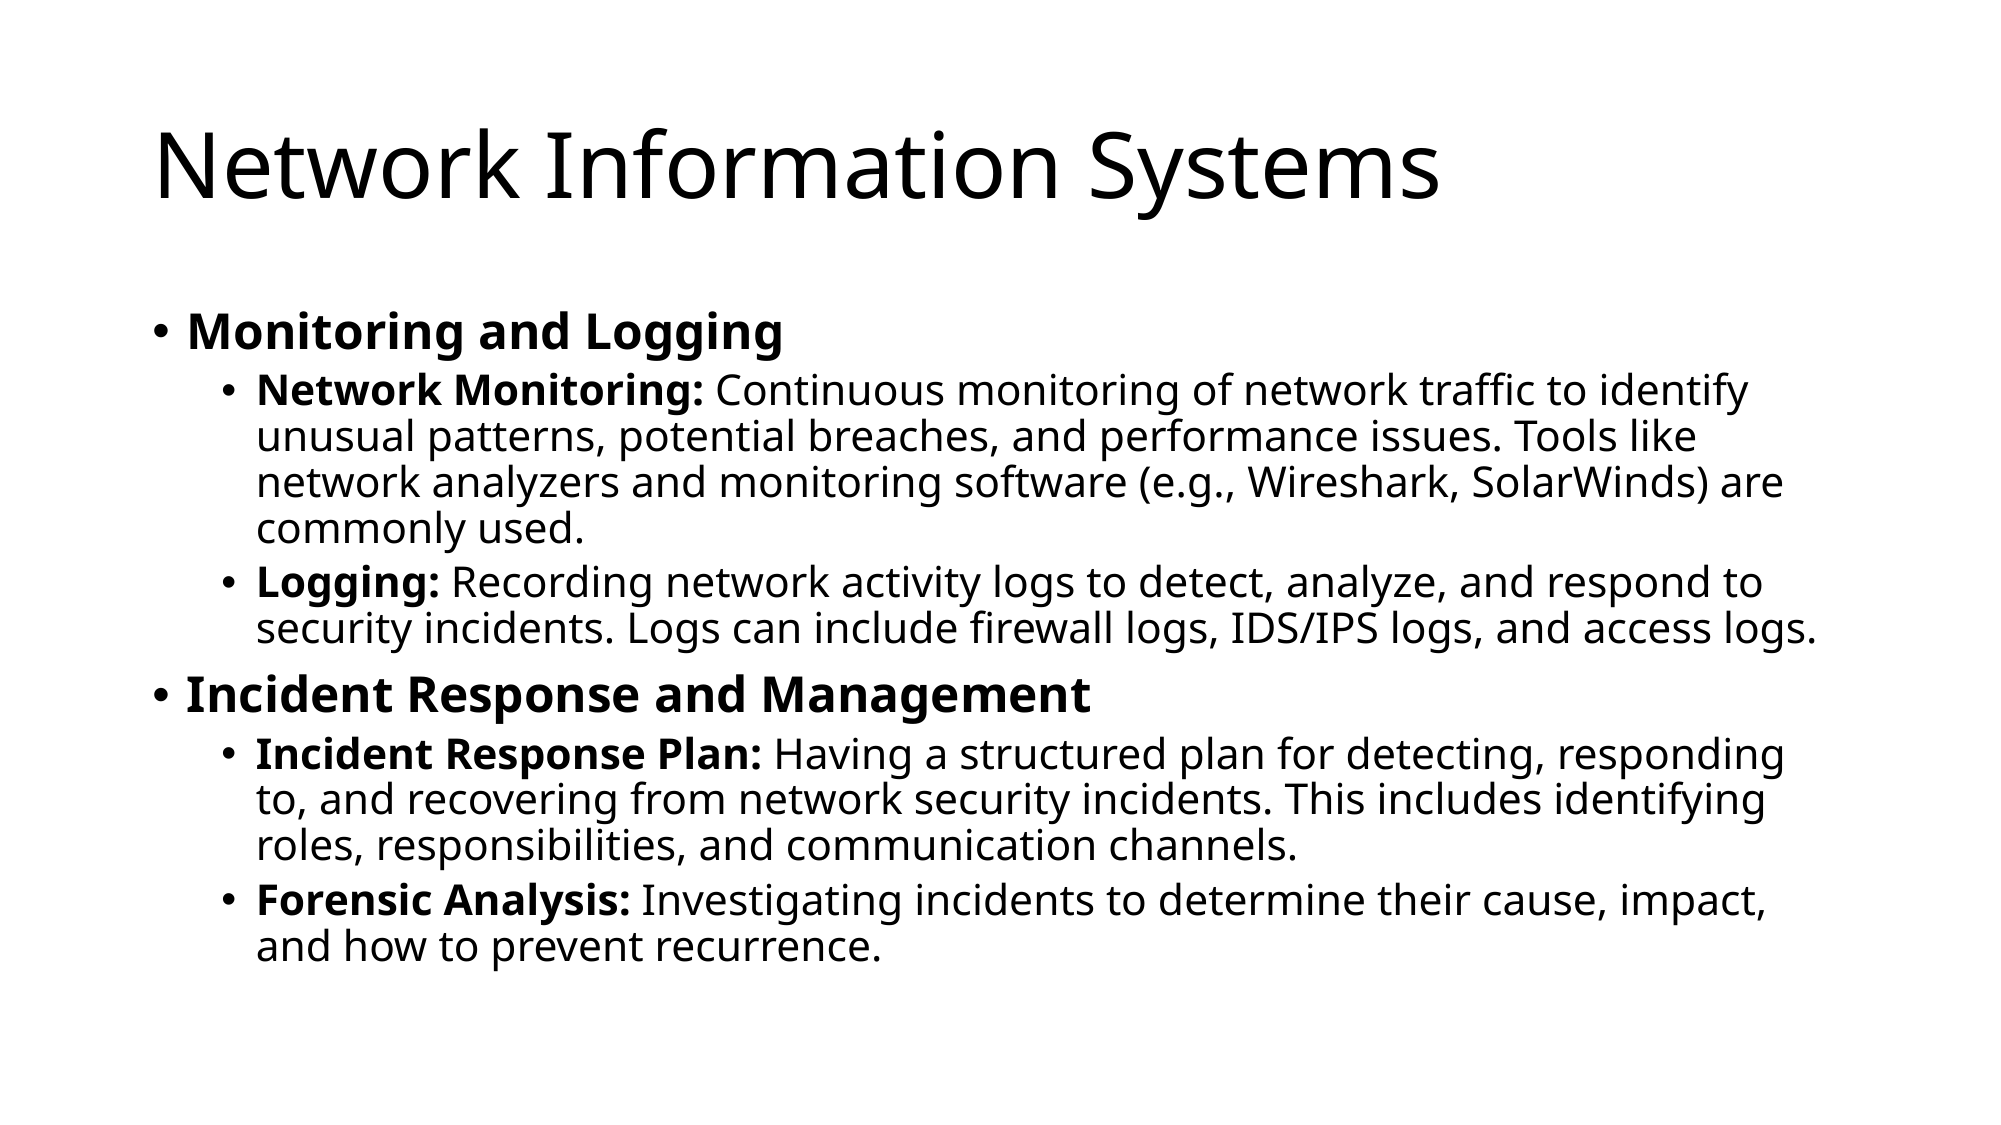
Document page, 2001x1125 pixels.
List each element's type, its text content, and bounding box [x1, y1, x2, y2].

list Monitoring and Logging Network Monitoring: Continuous monitoring of network traffic to identify unusual patterns, potential breaches, and performance issues. Tools like network analyzers and monitoring software (e.g., Wireshark, SolarWinds) are commonly used. Logging: Recording network activity logs to detect, analyze, and respond to security incidents. Logs can include firewall logs, IDS/IPS logs, and access logs. Incident Response and Management Incident Response Plan: Having a structured plan for detecting, responding to, and recovering from network security incidents. This includes identifying roles, responsibilities, and communication channels. Forensic Analysis: Investigating incidents to determine their cause, impact, and how to prevent recurrence. [137, 299, 1863, 1014]
title Network Information Systems [137, 59, 1863, 278]
